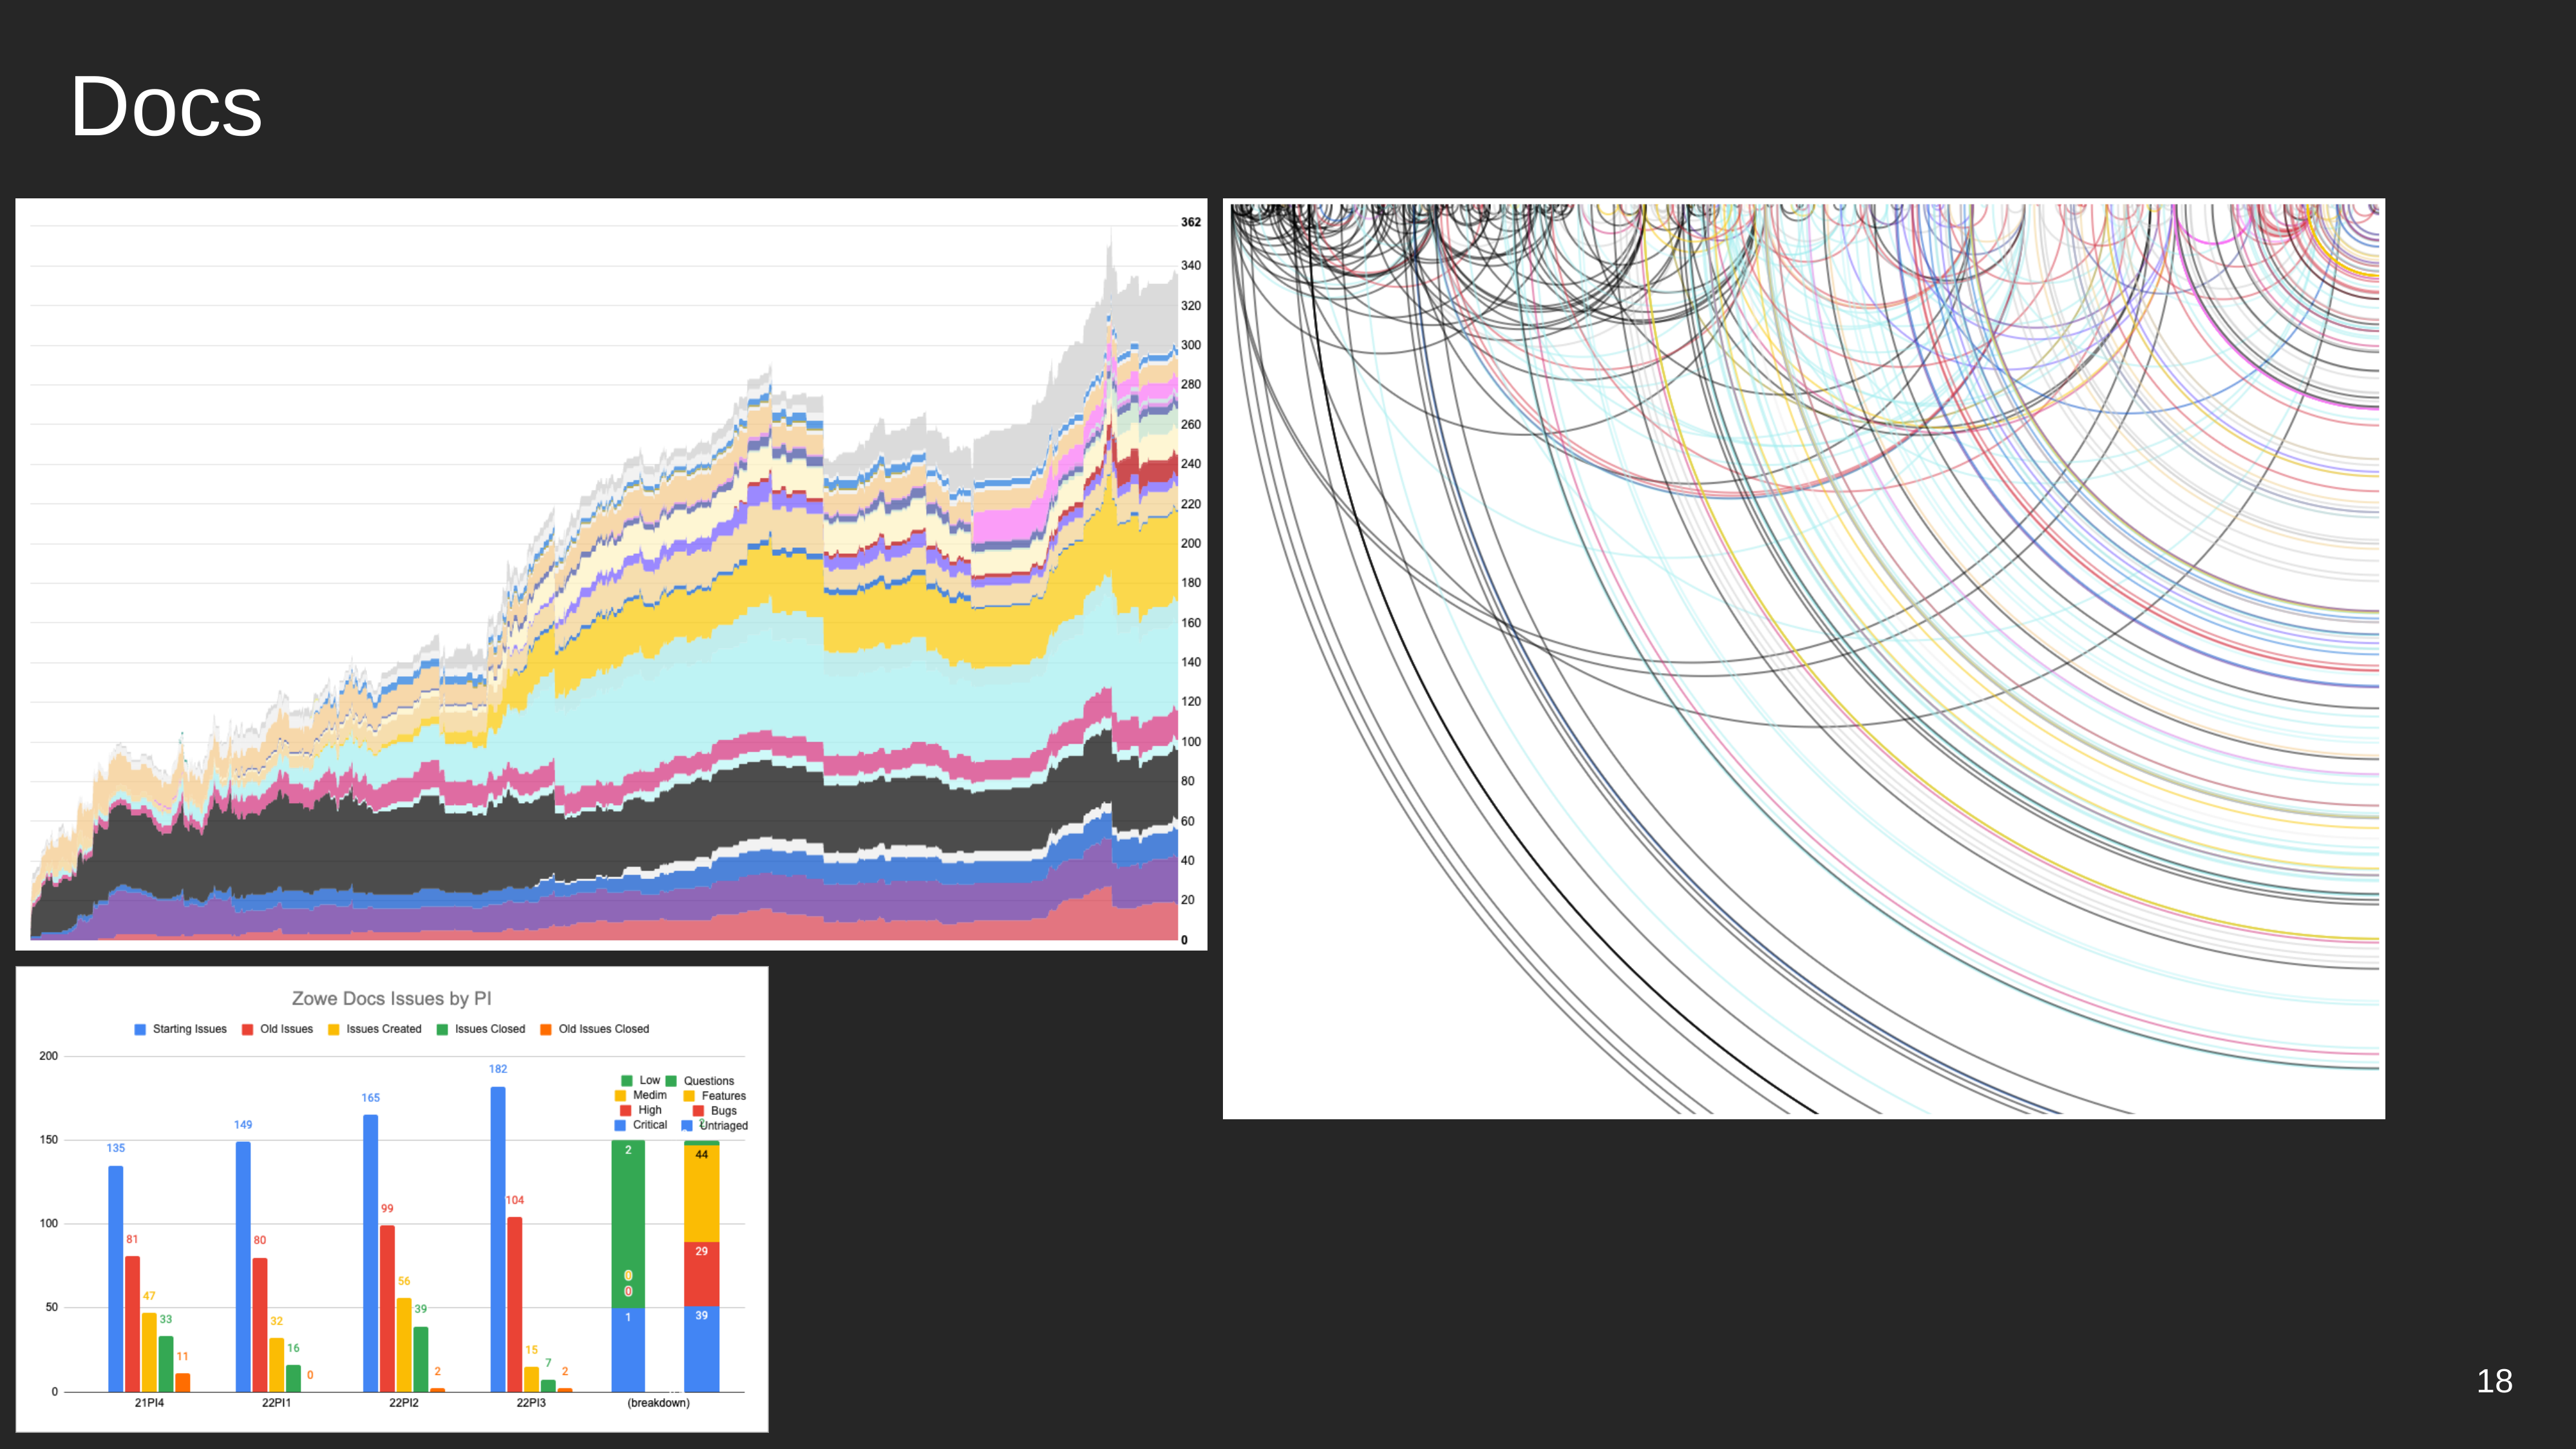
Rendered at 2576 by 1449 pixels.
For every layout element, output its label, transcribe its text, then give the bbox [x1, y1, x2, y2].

picture [1223, 198, 2385, 1120]
picture [15, 198, 1208, 951]
text_box Docs [59, 56, 2405, 183]
picture [15, 966, 770, 1434]
slide_number ‹#› [2476, 958, 2532, 1449]
